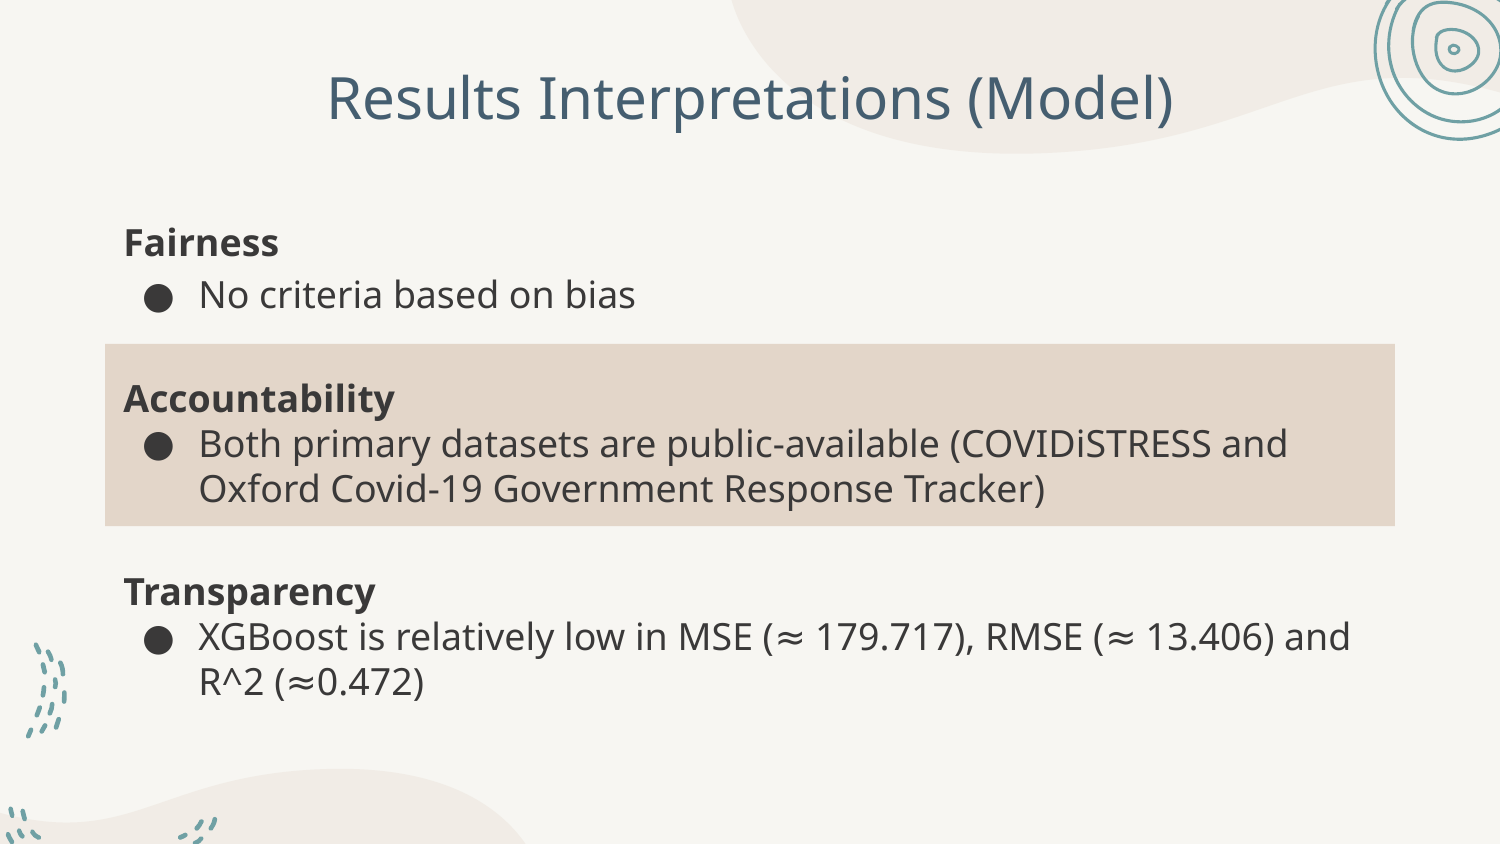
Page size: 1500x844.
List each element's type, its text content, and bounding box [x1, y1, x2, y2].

text_box Fairness No criteria based on bias Accountability Both primary datasets are public-available (COVIDiSTRESS and Oxford Covid-19 Government Response Tracker) Transparency XGBoost is relatively low in MSE (≈ 179.717), RMSE (≈ 13.406) and R^2 (≈0.472) [108, 197, 1392, 719]
title Results Interpretations (Model) [116, 41, 1383, 151]
